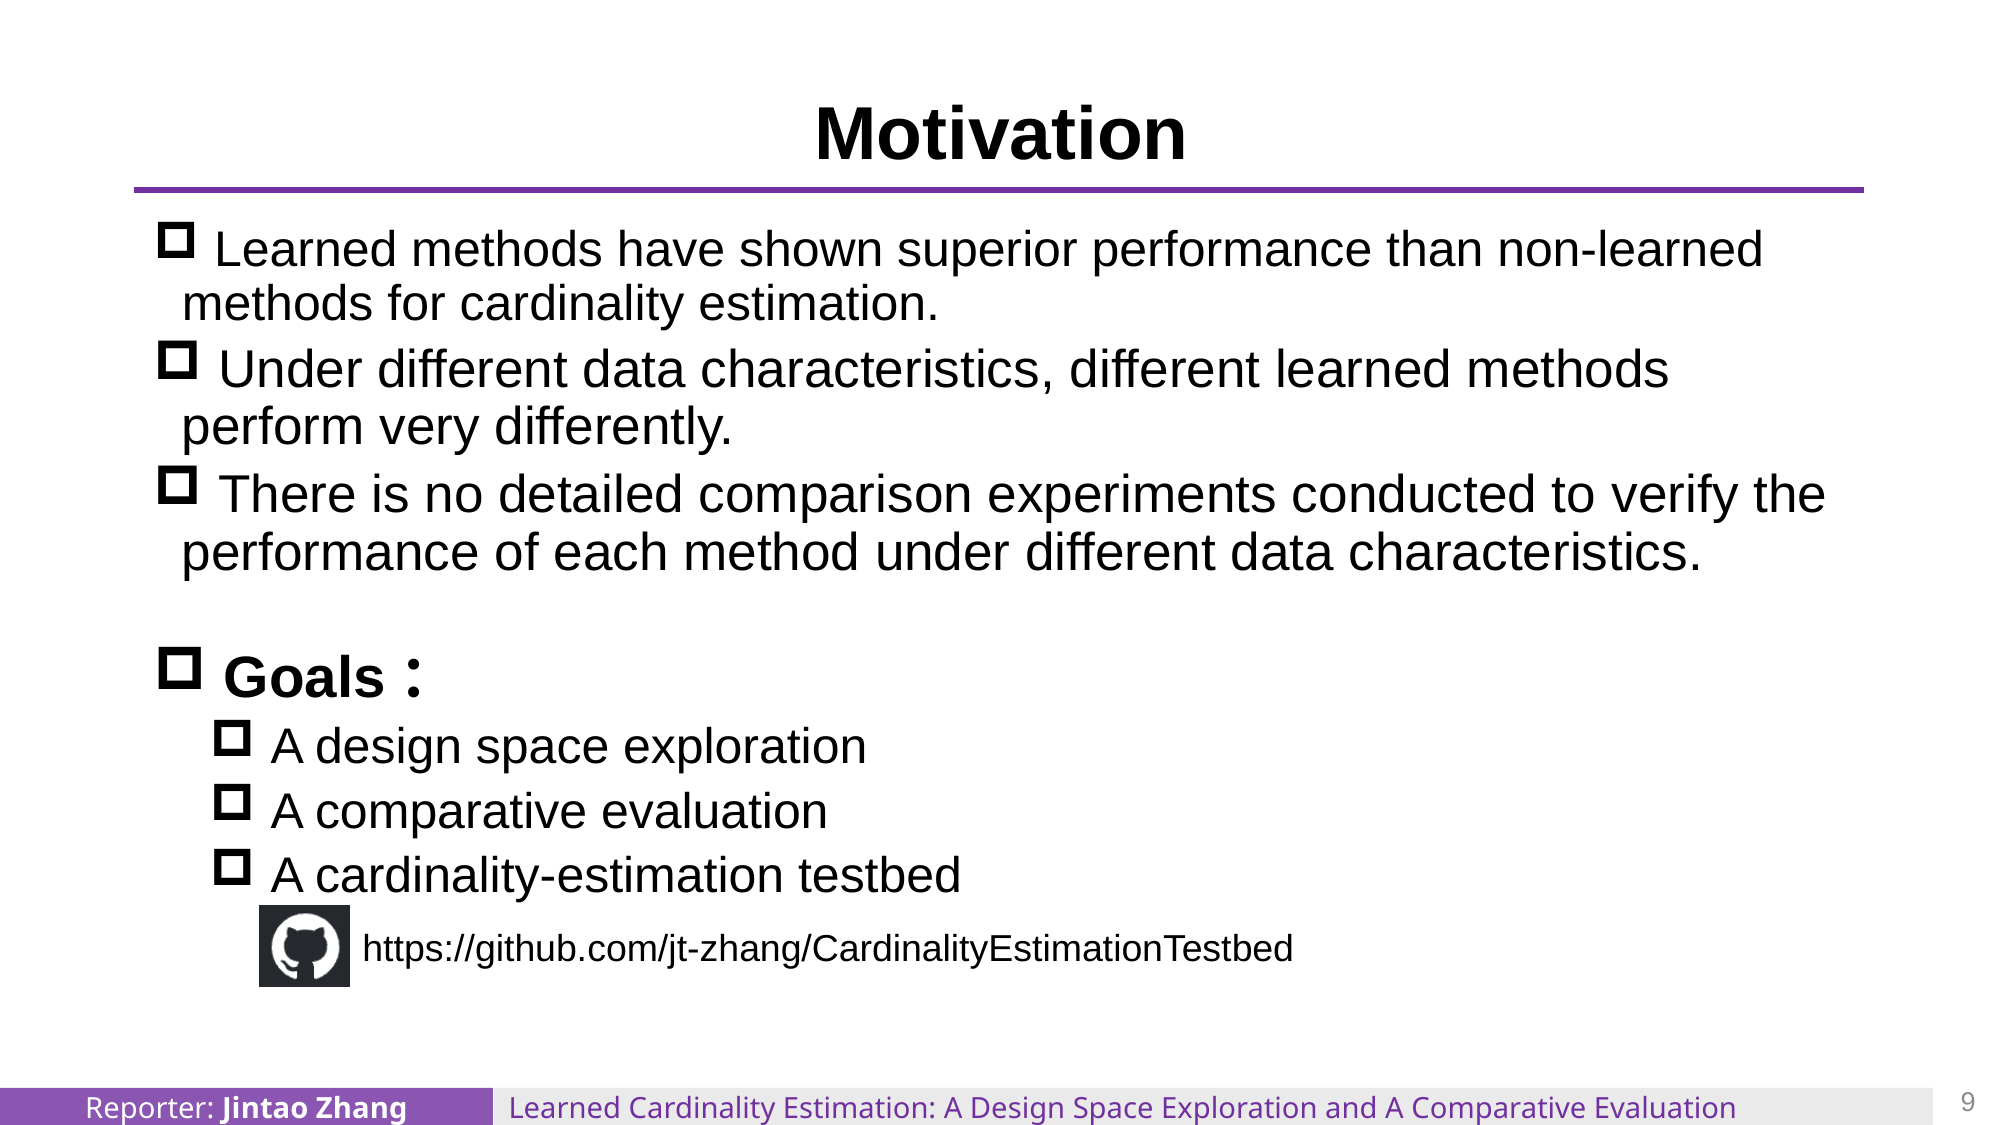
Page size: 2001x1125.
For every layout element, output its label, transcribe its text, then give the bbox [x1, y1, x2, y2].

text_box Learned methods have shown superior performance than non-learned methods for cardinality estimation. Under different data characteristics, different learned methods perform very differently. There is no detailed comparison experiments conducted to verify the performance of each method under different data characteristics. Goals： A design space exploration A comparative evaluation A cardinality-estimation testbed [139, 215, 1865, 1004]
picture [259, 905, 350, 987]
slide_number 9 [1922, 1070, 1991, 1125]
text_box Reporter: Jintao Zhang [0, 1087, 493, 1125]
text_box Learned Cardinality Estimation: A Design Space Exploration and A Comparative Evaluation [493, 1087, 1933, 1125]
title Motivation [139, 80, 1865, 189]
text_box https://github.com/jt-zhang/CardinalityEstimationTestbed [350, 916, 1310, 976]
